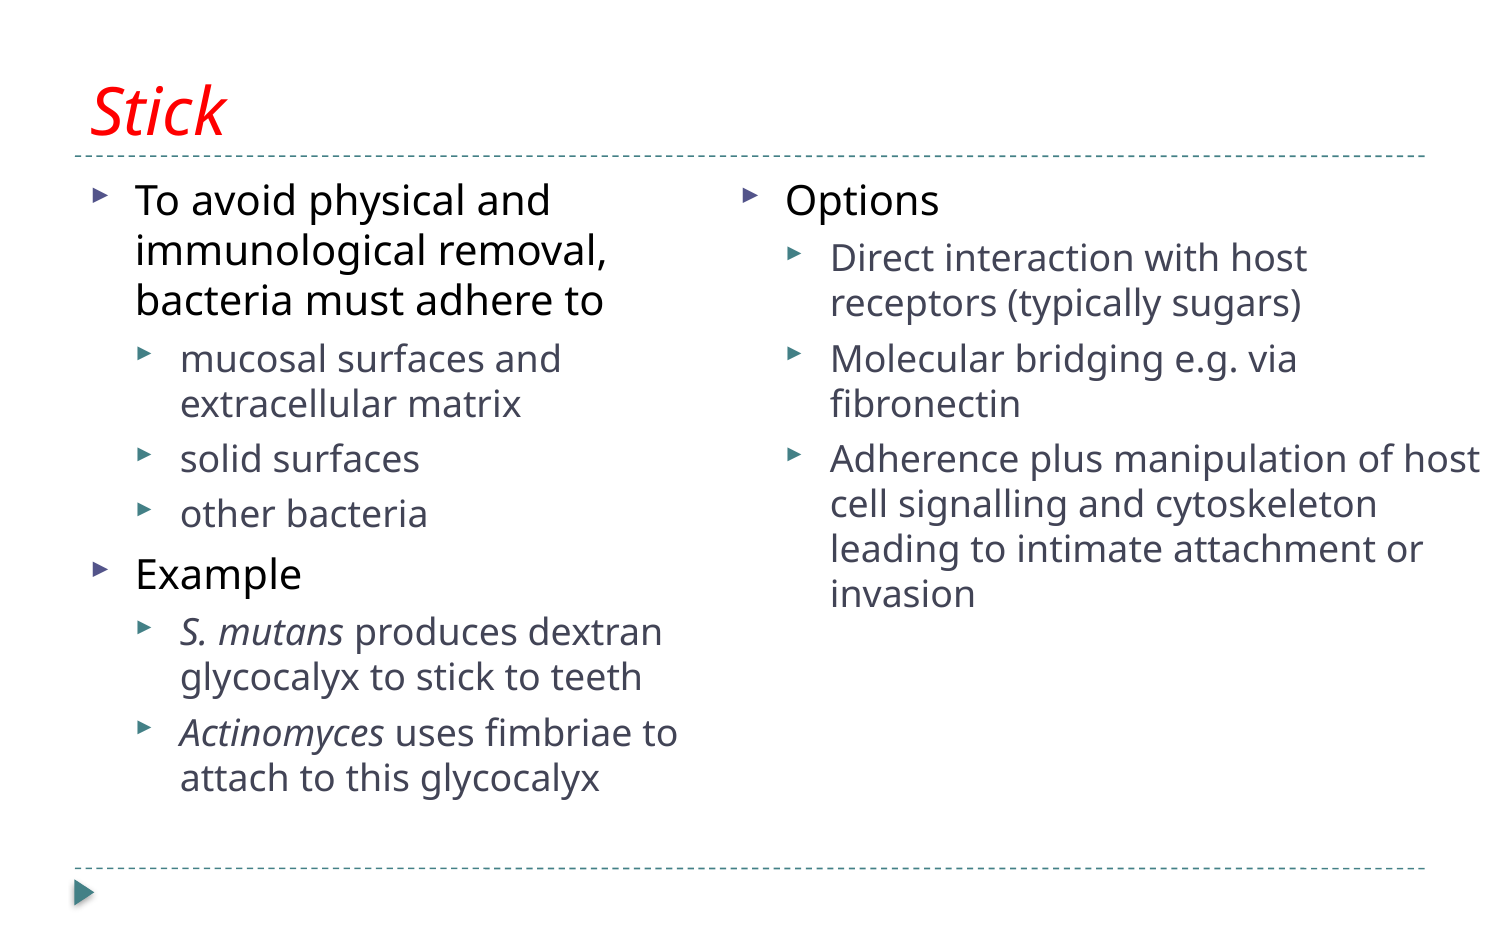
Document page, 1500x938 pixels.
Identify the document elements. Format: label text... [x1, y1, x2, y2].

title Stick [74, 30, 1426, 157]
list Options Direct interaction with host receptors (typically sugars) Molecular bridging e.g. via fibronectin Adherence plus manipulation of host cell signalling and cytoskeleton leading to intimate attachment or invasion [724, 165, 1500, 842]
list To avoid physical and immunological removal, bacteria must adhere to mucosal surfaces and extracellular matrix solid surfaces other bacteria Example S. mutans produces dextran glycocalyx to stick to teeth Actinomyces uses fimbriae to attach to this glycocalyx [74, 166, 724, 842]
